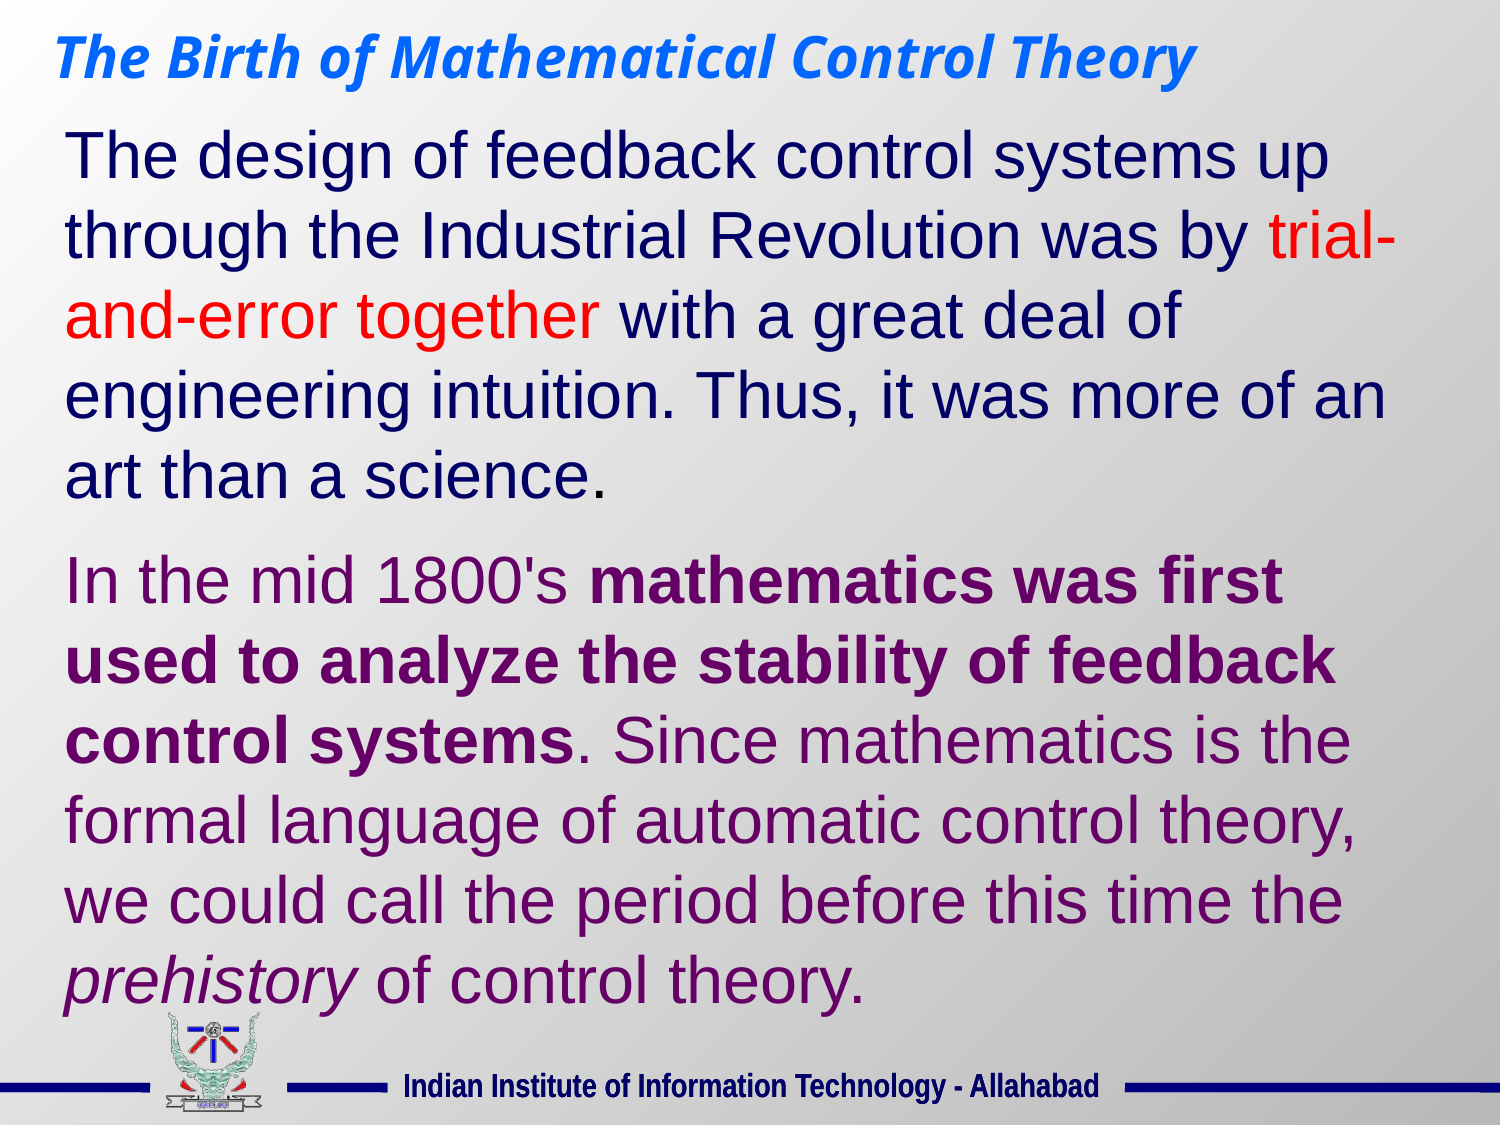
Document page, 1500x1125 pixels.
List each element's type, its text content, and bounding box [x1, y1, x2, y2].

text_box [0, 772, 1500, 847]
picture [166, 1012, 264, 1113]
text_box The design of feedback control systems up through the Industrial Revolution was by trial-and-error together with a great deal of engineering intuition. Thus, it was more of an art than a science. In the mid 1800's mathematics was first used to analyze the stability of feedback control systems. Since mathematics is the formal language of automatic control theory, we could call the period before this time the prehistory of control theory. [49, 847, 1463, 1025]
text_box Indian Institute of Information Technology - Allahabad [388, 1057, 1117, 1112]
text_box The Birth of Mathematical Control Theory [37, 12, 1448, 98]
text_box The design of feedback control systems up through the Industrial Revolution was by trial-and-error together with a great deal of engineering intuition. Thus, it was more of an art than a science. In the mid 1800's mathematics was first used to analyze the stability of feedback control systems. Since mathematics is the formal language of automatic control theory, we could call the period before this time the prehistory of control theory. [49, 24, 1463, 772]
